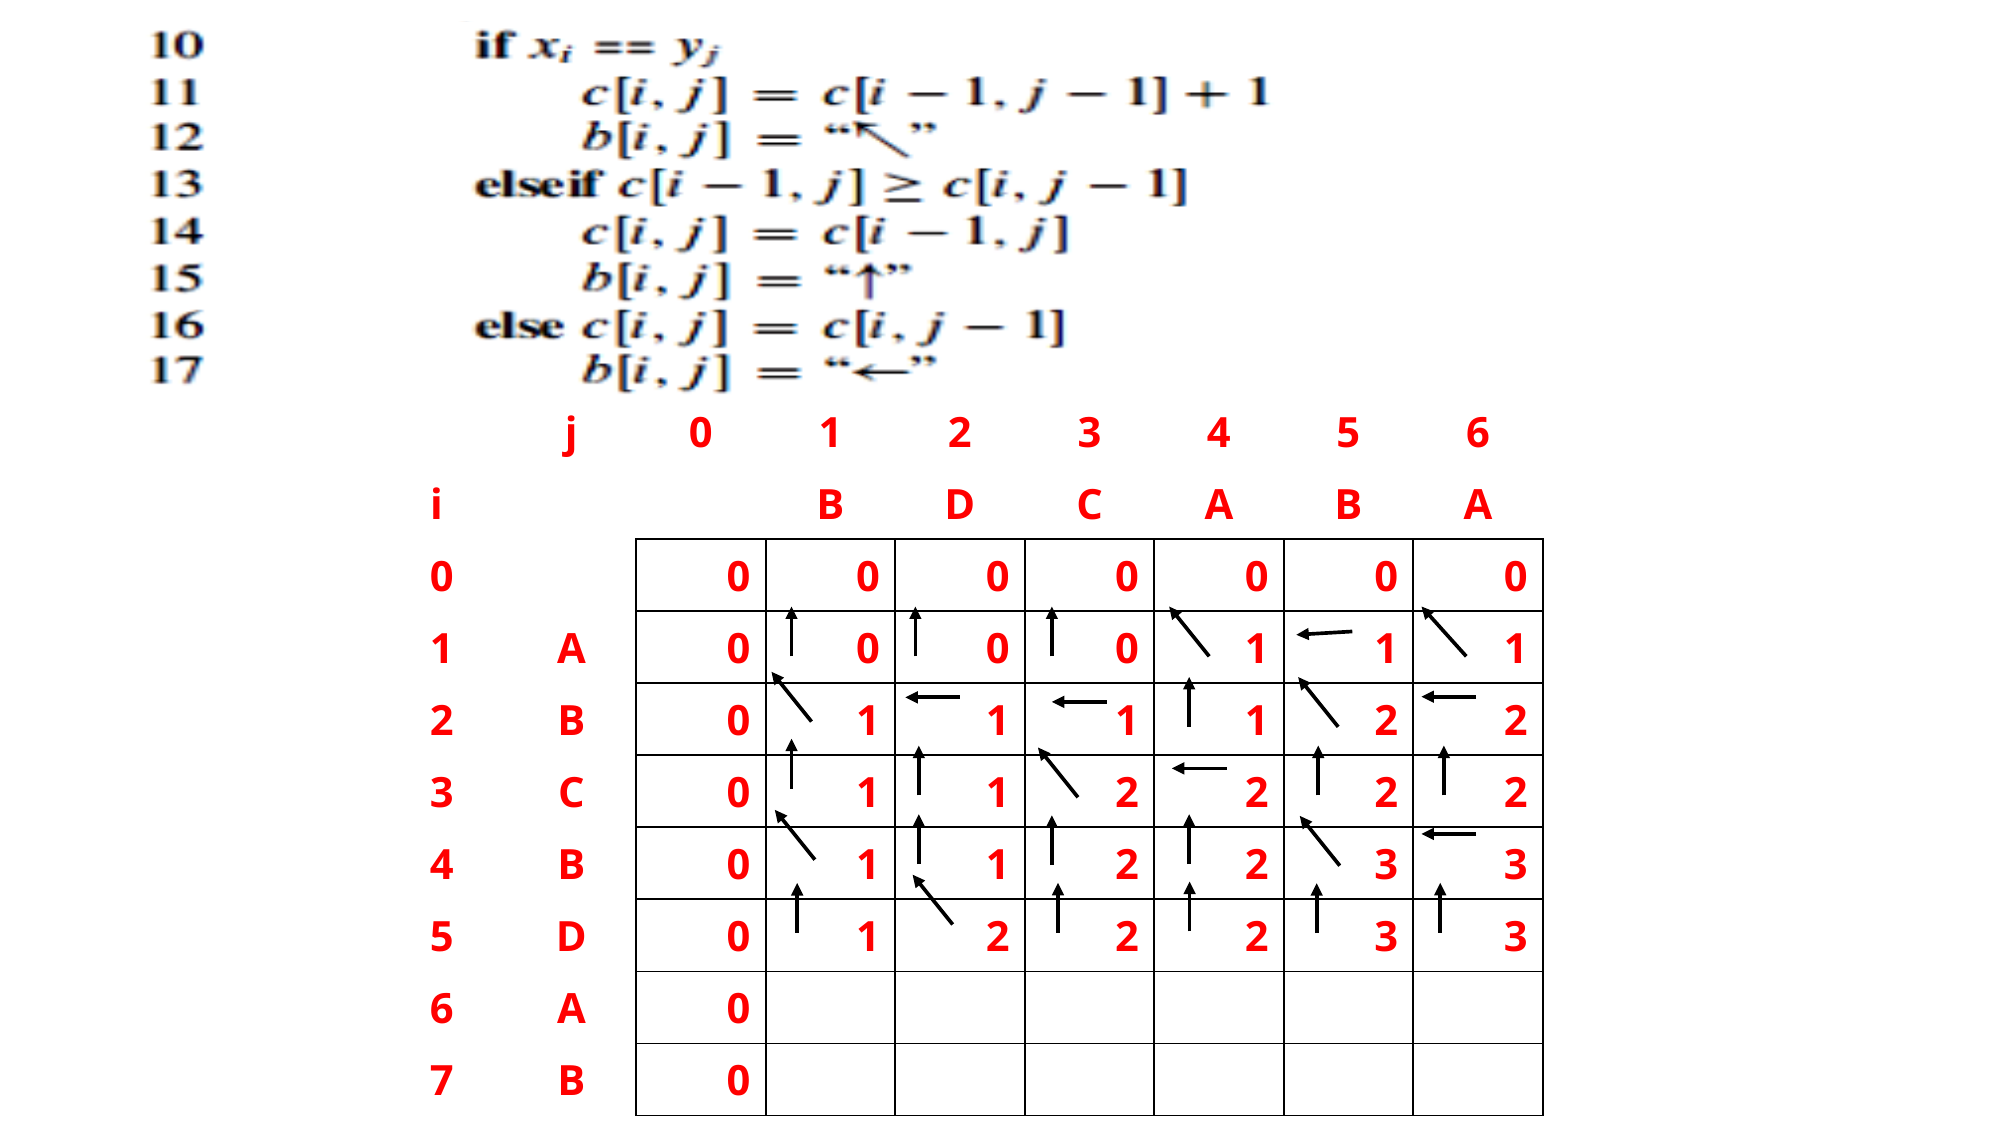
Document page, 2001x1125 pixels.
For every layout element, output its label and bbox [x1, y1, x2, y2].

table_cell [1026, 684, 1153, 754]
table_cell [767, 900, 894, 971]
text_box [1421, 606, 1467, 657]
table_cell [1285, 972, 1412, 1043]
table_cell [767, 756, 894, 826]
table_cell [896, 684, 1024, 754]
table_cell [1414, 900, 1542, 971]
table_cell [767, 540, 894, 610]
table_cell [1155, 900, 1283, 971]
table_cell [1155, 828, 1283, 898]
table_cell [1026, 900, 1153, 971]
table_cell [1414, 828, 1542, 898]
table_cell [1155, 756, 1283, 826]
table_cell [767, 972, 894, 1043]
table_cell [1026, 756, 1153, 826]
table_cell [1155, 1044, 1283, 1115]
table_cell [637, 540, 765, 610]
table_cell [637, 828, 765, 898]
table_cell [1155, 684, 1283, 754]
table_cell [637, 684, 765, 754]
table_cell [1285, 756, 1412, 826]
text_box [771, 671, 812, 722]
table_cell [1414, 612, 1542, 682]
table_cell [896, 828, 1024, 898]
table_cell [1414, 972, 1542, 1043]
table_cell [1155, 972, 1283, 1043]
table_cell [637, 900, 765, 971]
table_cell [1026, 612, 1153, 682]
table_cell [1285, 828, 1412, 898]
text_box [1169, 606, 1210, 657]
table_cell [1026, 828, 1153, 898]
table_cell [1285, 900, 1412, 971]
table_cell [896, 972, 1024, 1043]
text_box [1298, 677, 1339, 727]
table_cell [1026, 1044, 1153, 1115]
table_cell [896, 756, 1024, 826]
table_cell [1285, 1044, 1412, 1115]
text_box [912, 874, 953, 925]
table_header [377, 395, 1543, 467]
table_cell [767, 1044, 894, 1115]
table_cell [896, 1044, 1024, 1115]
table_cell [1155, 612, 1283, 682]
table_cell [637, 1044, 765, 1115]
table_cell [1285, 684, 1412, 754]
text_box [1299, 815, 1340, 866]
table_cell [637, 612, 765, 682]
table_cell [637, 756, 765, 826]
table_cell [1155, 540, 1283, 610]
table_cell [1026, 540, 1153, 610]
table_cell [1414, 540, 1542, 610]
table_cell [767, 828, 894, 898]
text_box [774, 809, 815, 860]
table_cell [896, 900, 1024, 971]
table_cell [637, 972, 765, 1043]
table_cell [1414, 1044, 1542, 1115]
table_cell [1285, 540, 1412, 610]
table_cell [1285, 612, 1412, 682]
table_cell [896, 612, 1024, 682]
table_cell [767, 612, 894, 682]
table_cell [377, 467, 1543, 1115]
table_cell [1414, 684, 1542, 754]
text_box [1296, 631, 1353, 635]
text_box [1037, 747, 1078, 798]
table_cell [1414, 756, 1542, 826]
picture [137, 21, 1297, 395]
table_cell [767, 684, 894, 754]
table_cell [896, 540, 1024, 610]
table_cell [1026, 972, 1153, 1043]
